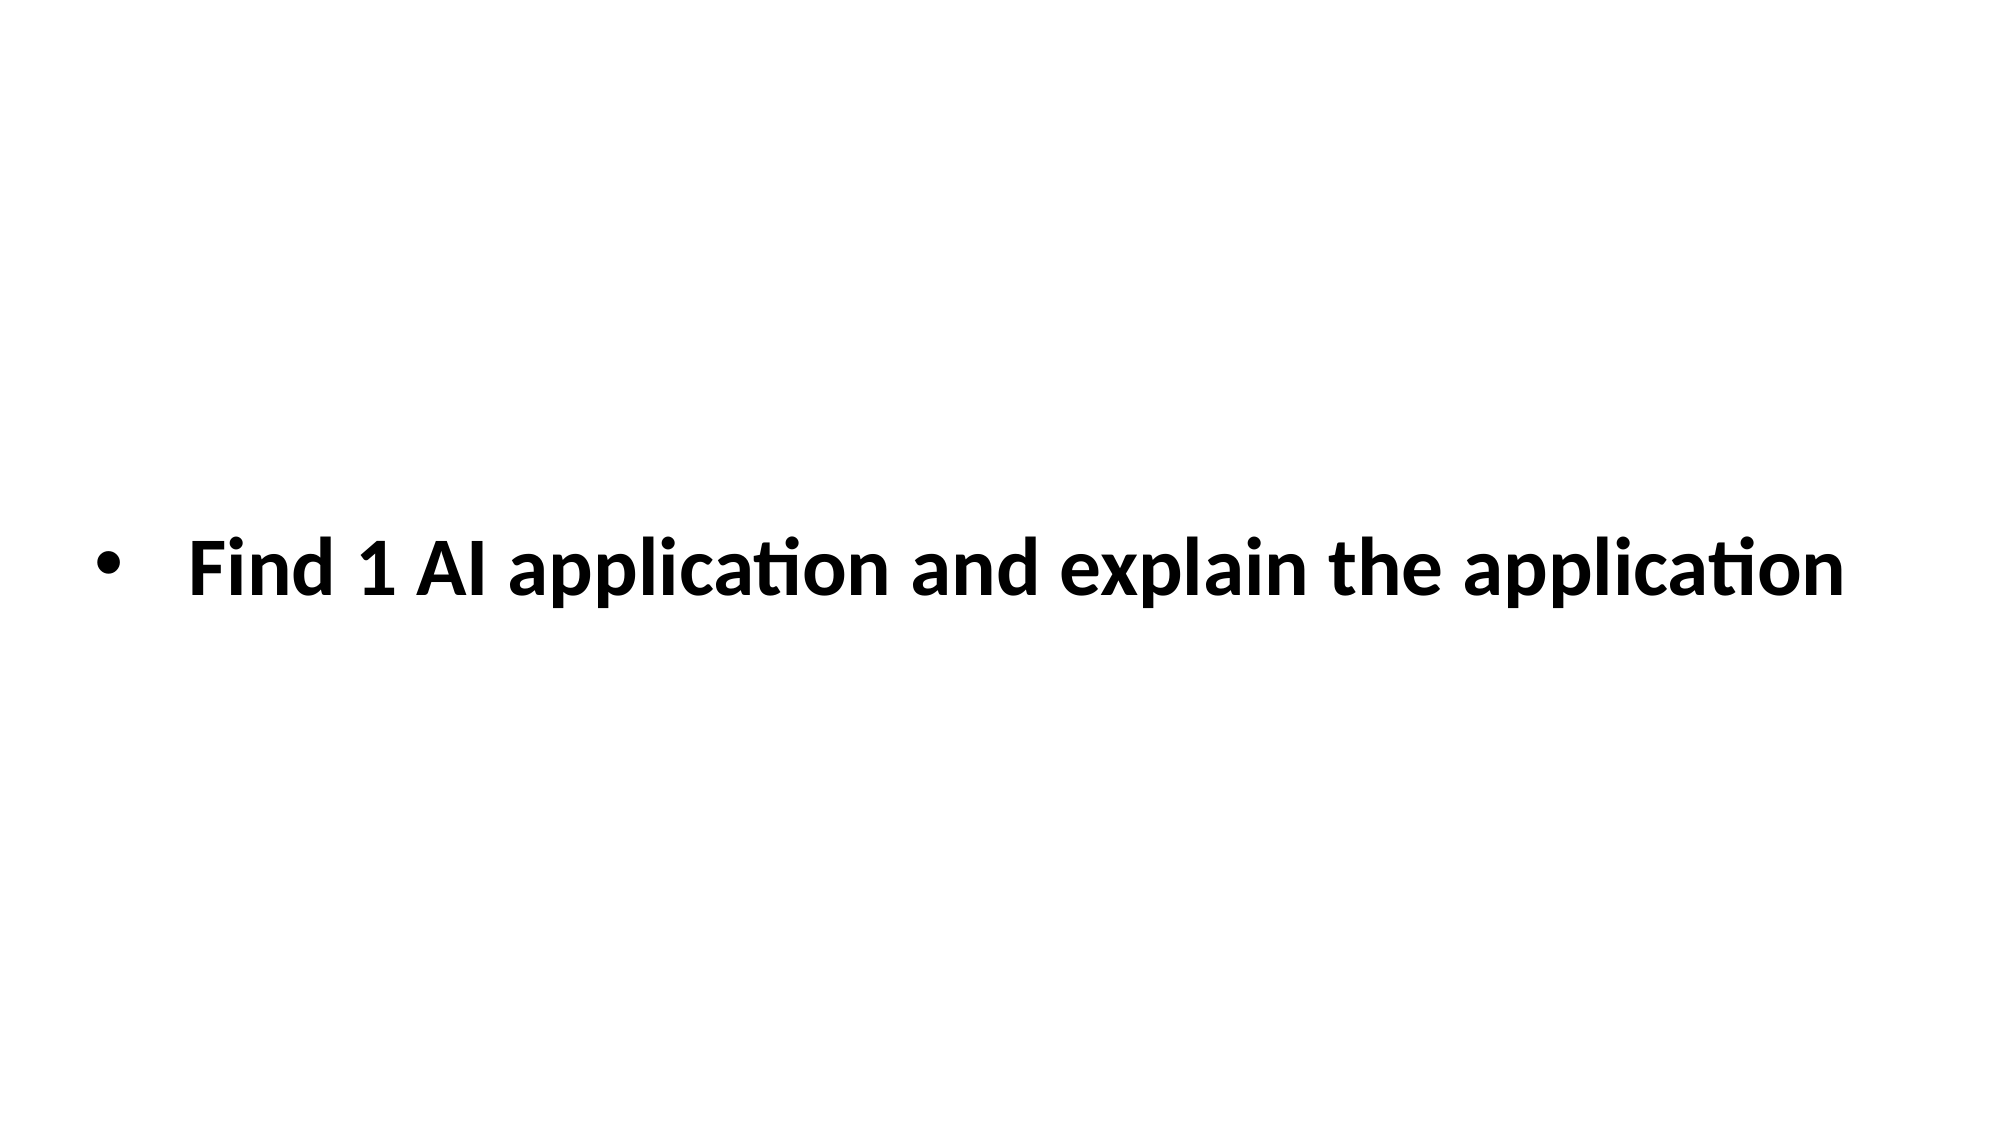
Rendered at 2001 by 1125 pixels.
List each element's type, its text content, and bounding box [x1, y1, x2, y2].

text_box Find 1 AI application and explain the application [37, 504, 1905, 620]
